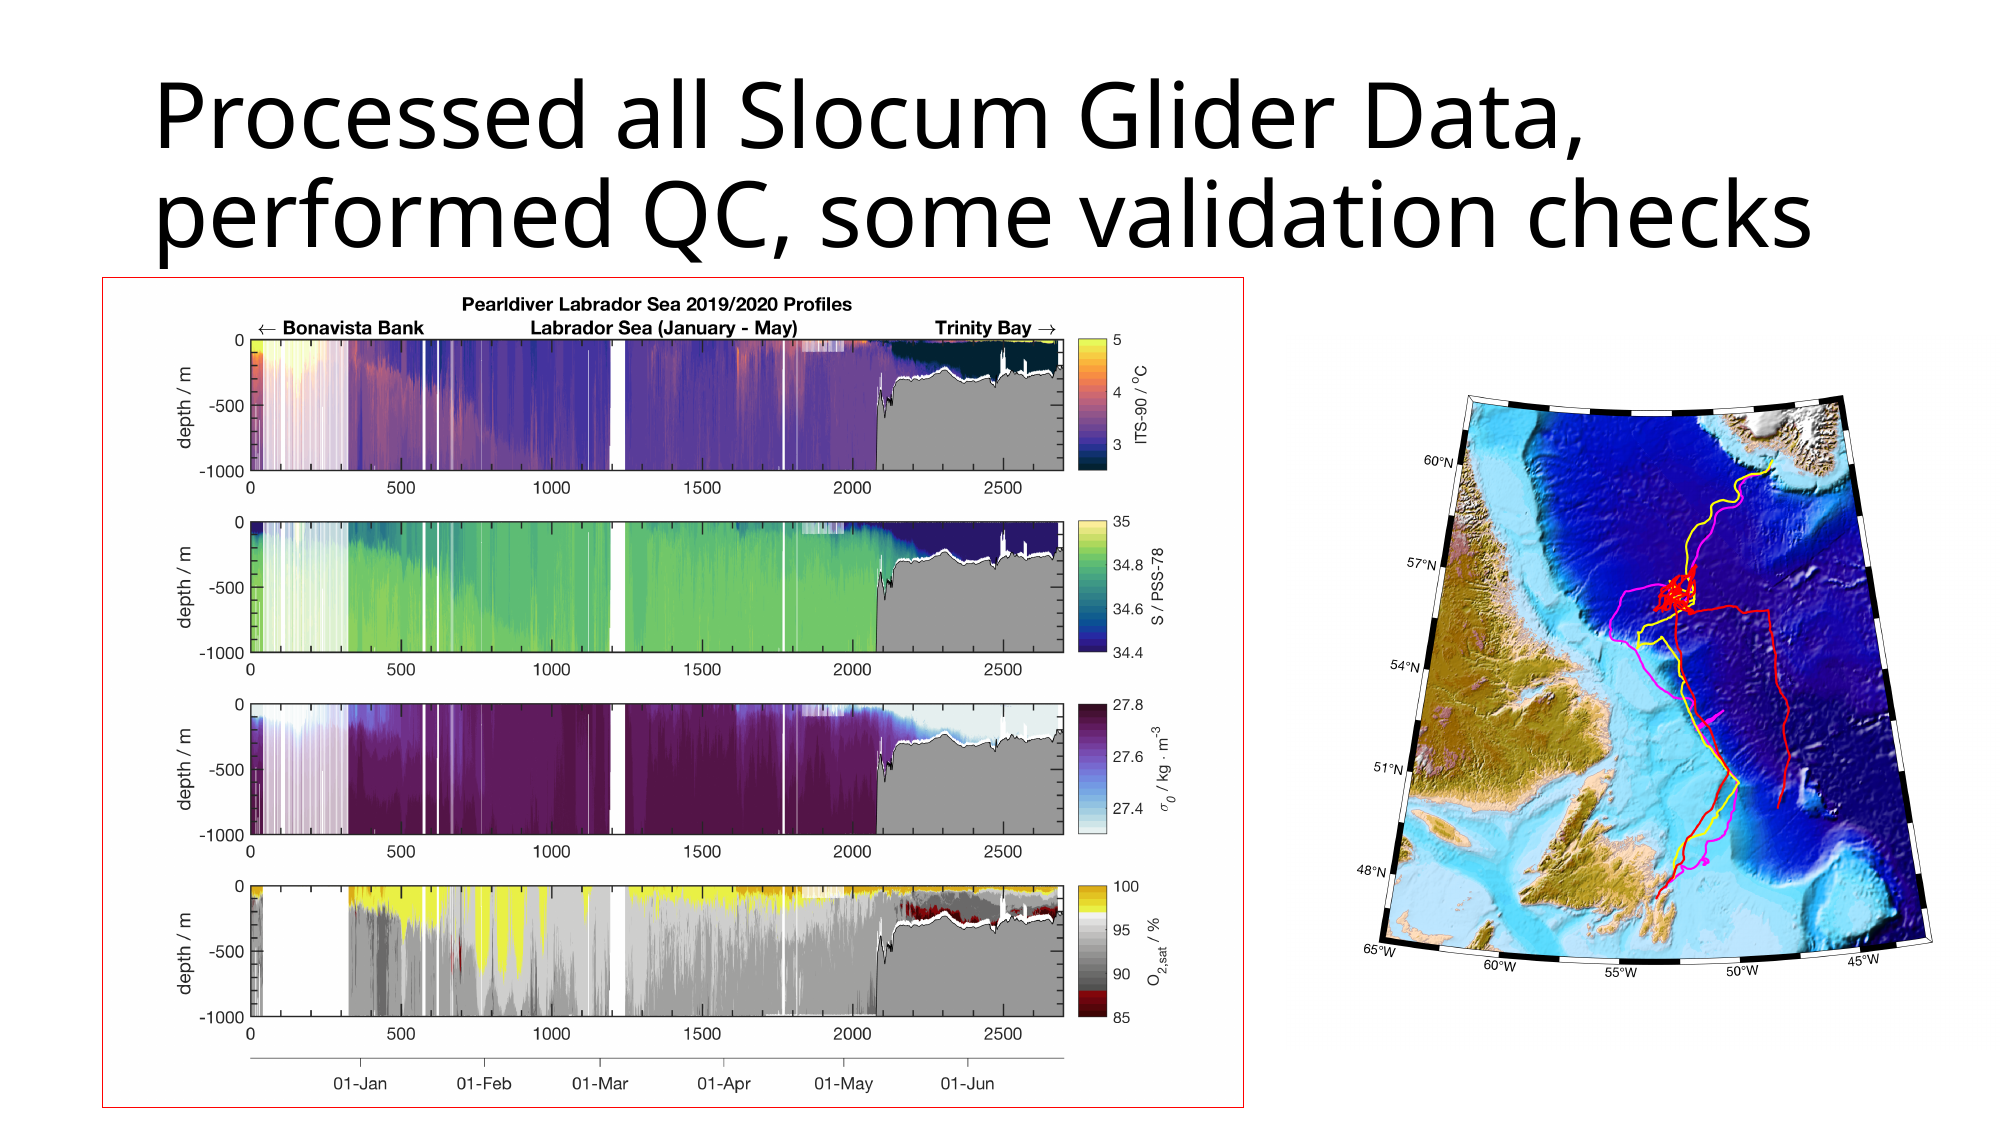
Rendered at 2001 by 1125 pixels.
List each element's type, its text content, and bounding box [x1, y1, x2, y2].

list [1286, 335, 2000, 1050]
picture [102, 277, 1244, 1108]
title Processed all Slocum Glider Data, performed QC, some validation checks [137, 59, 1863, 278]
